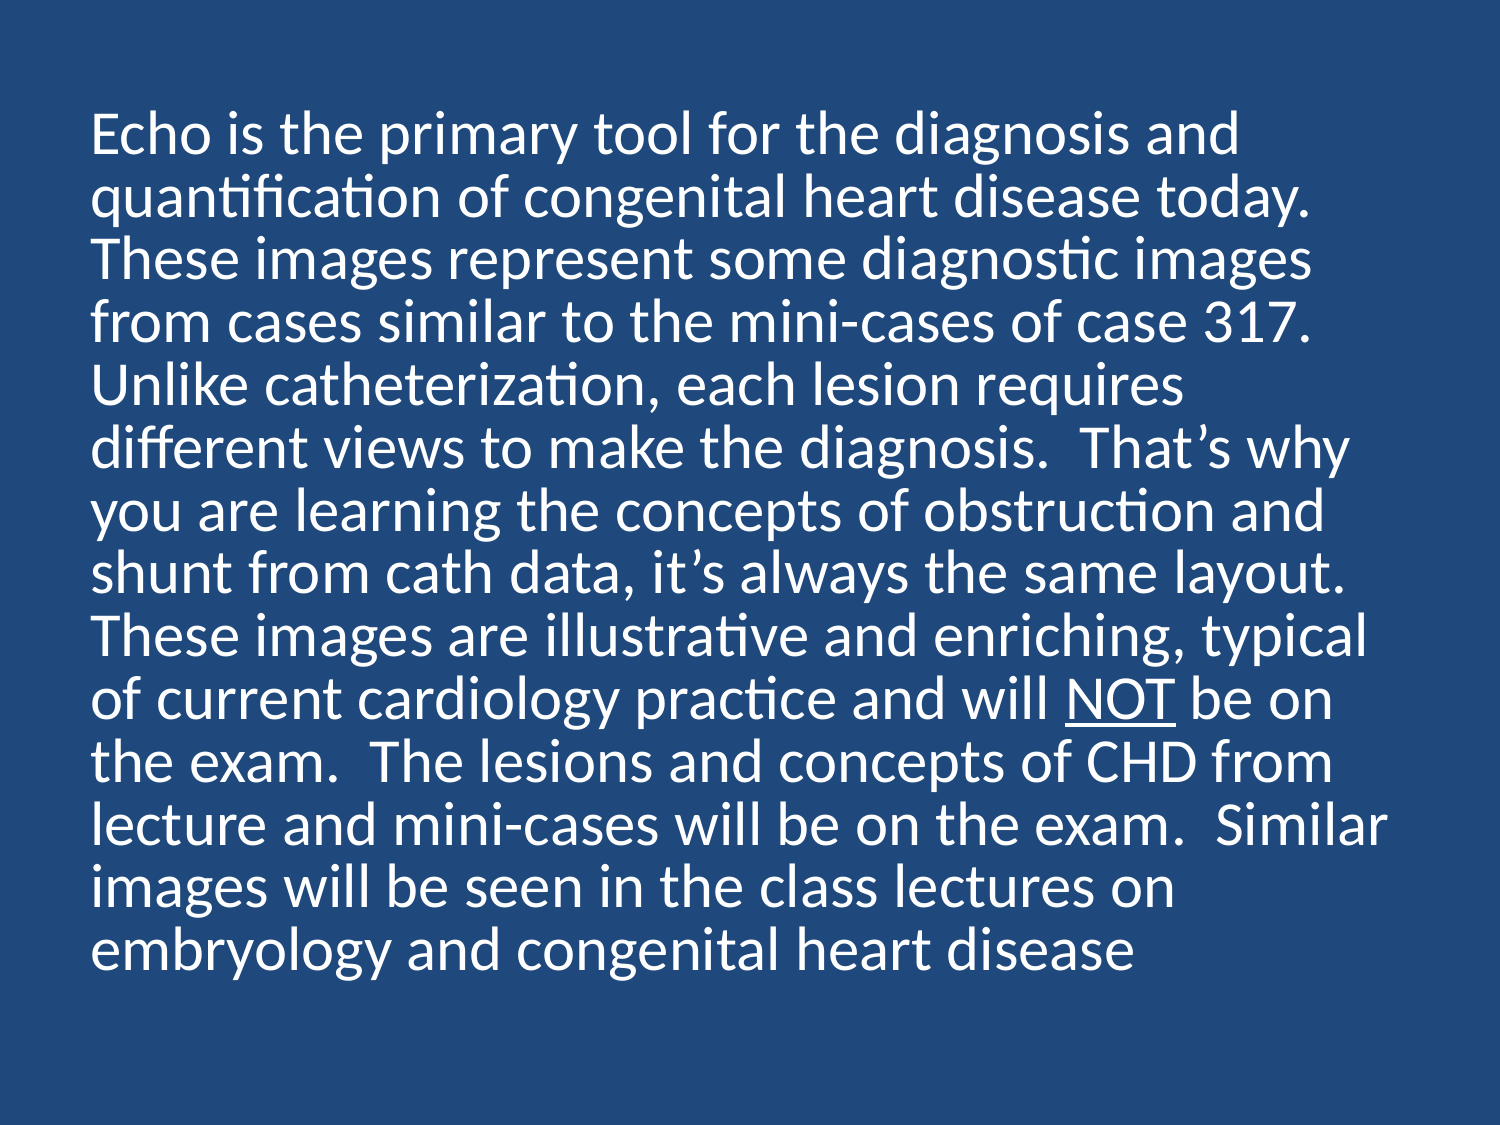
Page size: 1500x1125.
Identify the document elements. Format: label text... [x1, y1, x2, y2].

list Echo is the primary tool for the diagnosis and quantification of congenital heart disease today. These images represent some diagnostic images from cases similar to the mini-cases of case 317. Unlike catheterization, each lesion requires different views to make the diagnosis. That’s why you are learning the concepts of obstruction and shunt from cath data, it’s always the same layout. These images are illustrative and enriching, typical of current cardiology practice and will NOT be on the exam. The lesions and concepts of CHD from lecture and mini-cases will be on the exam. Similar images will be seen in the class lectures on embryology and congenital heart disease [75, 99, 1425, 1005]
